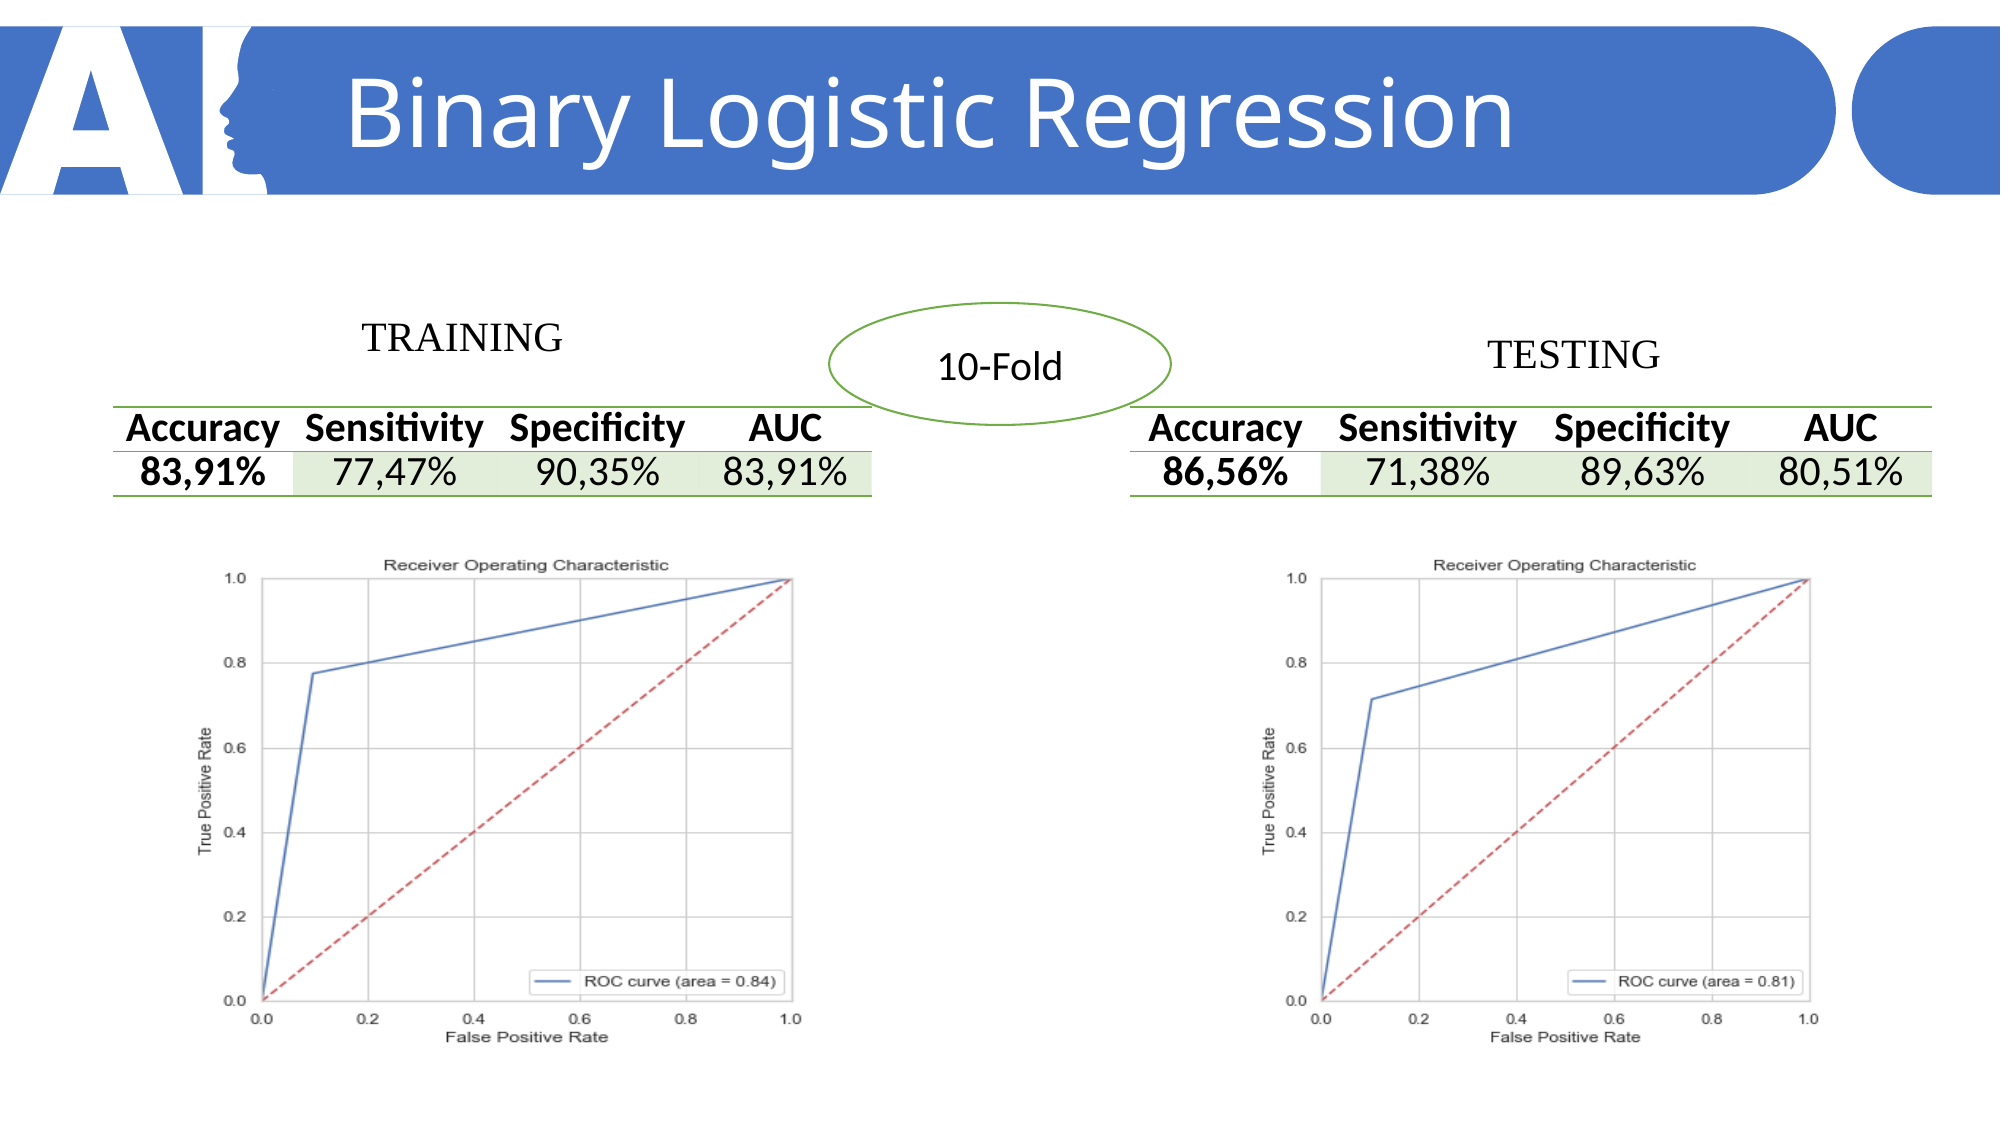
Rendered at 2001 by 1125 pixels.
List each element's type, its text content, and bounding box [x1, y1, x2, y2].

table_cell 80,51% [1750, 452, 1932, 495]
picture [189, 551, 814, 1054]
text_box TRAINING [206, 302, 719, 368]
text_box 10-Fold [828, 301, 1172, 426]
table_header Sensitivity [1321, 408, 1535, 451]
table_cell 86,56% [1130, 452, 1321, 495]
table_cell 89,63% [1535, 452, 1750, 495]
picture [1254, 551, 1830, 1054]
table_header Accuracy [113, 408, 293, 451]
table_header Sensitivity [293, 408, 496, 451]
table_cell 90,35% [496, 452, 699, 495]
table_cell 83,91% [113, 452, 293, 495]
list Binary Logistic Regression [328, 56, 1933, 176]
table_header AUC [1750, 408, 1932, 451]
table_header AUC [699, 408, 872, 451]
table_header Specificity [1535, 408, 1750, 451]
table_cell 71,38% [1321, 452, 1535, 495]
table_cell 83,91% [699, 452, 872, 495]
table_header Specificity [496, 408, 699, 451]
table_header Accuracy [1130, 408, 1321, 451]
text_box TESTING [1318, 319, 1831, 385]
table_cell 77,47% [293, 452, 496, 495]
